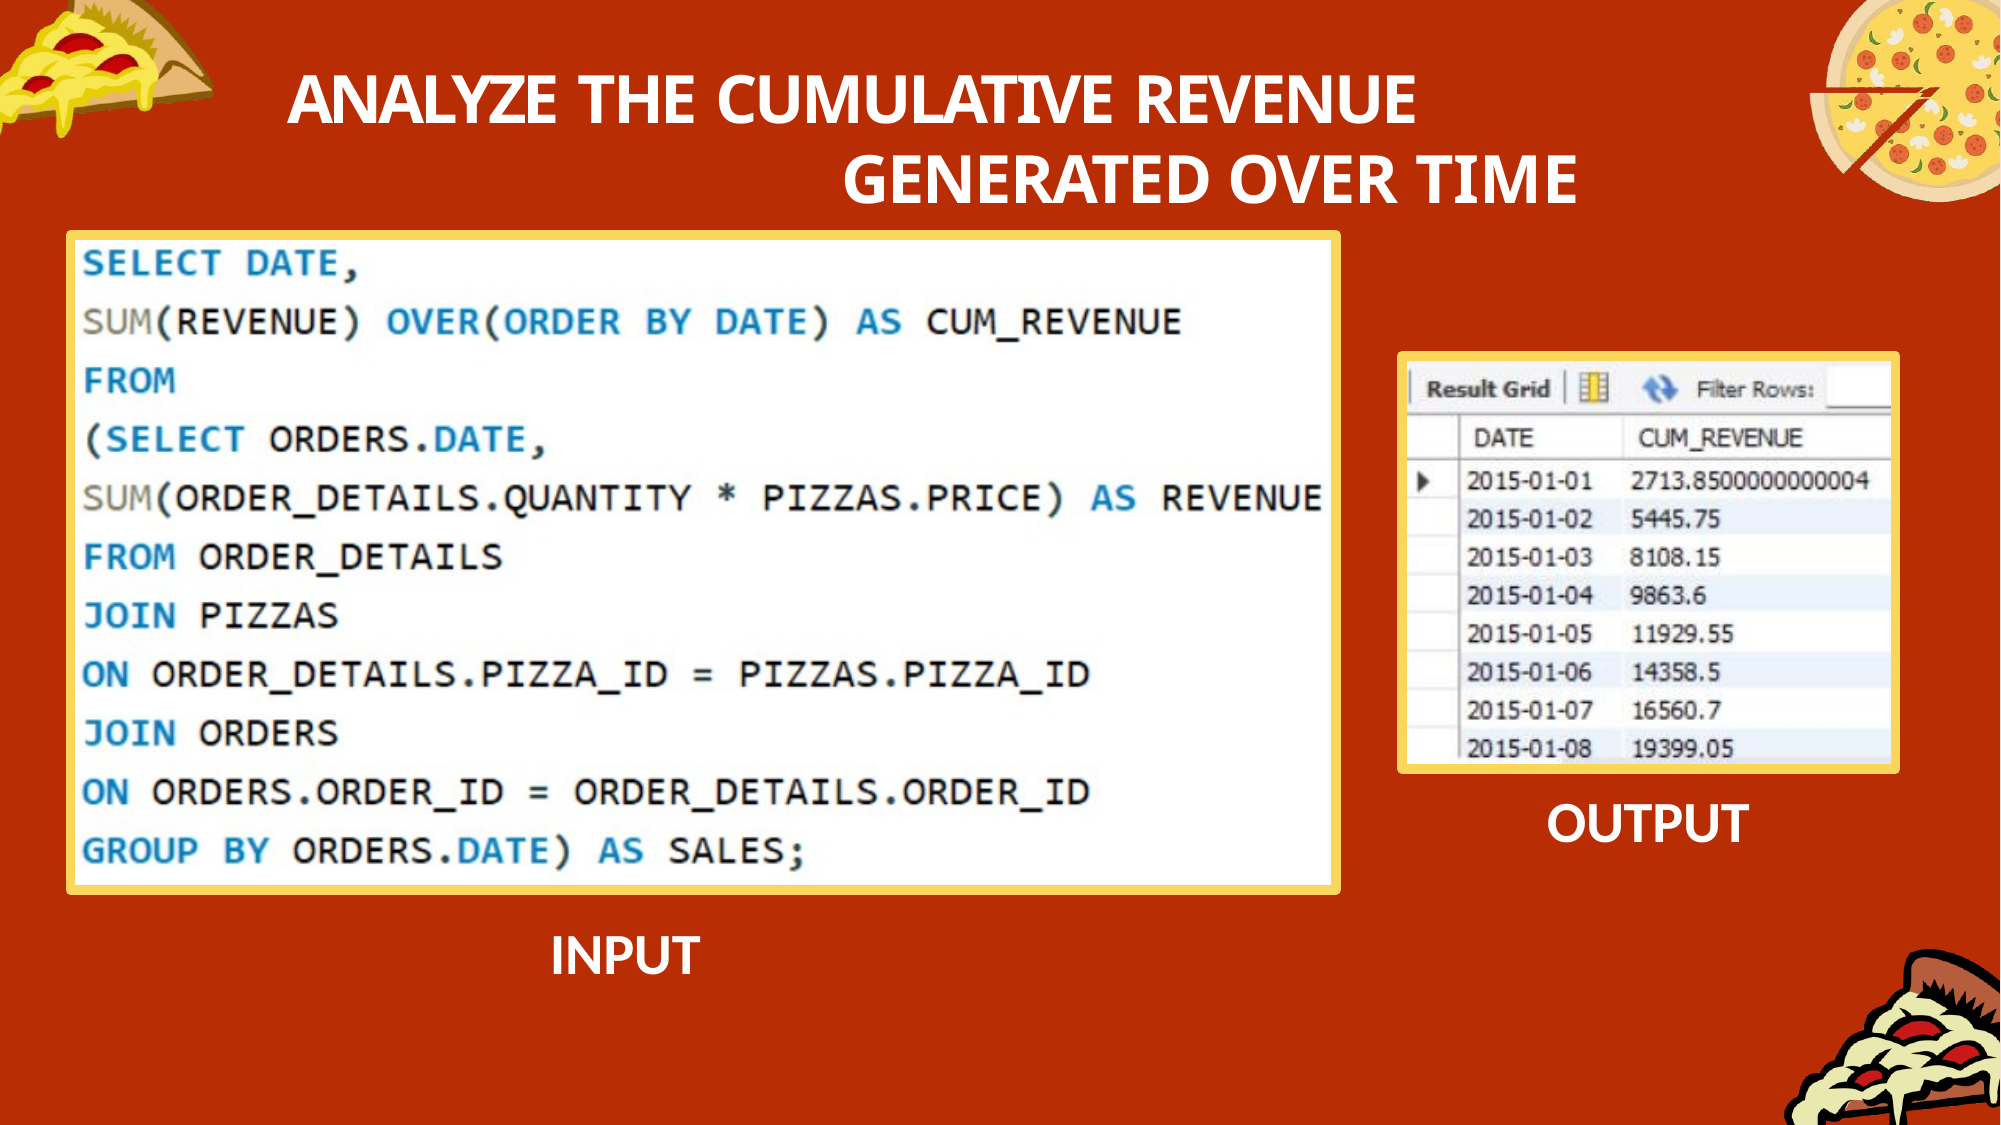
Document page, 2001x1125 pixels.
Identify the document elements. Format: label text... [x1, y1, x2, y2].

text_box OUTPUT [1544, 783, 1754, 855]
picture [0, 0, 214, 178]
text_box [1397, 351, 1901, 774]
title ANALYZE THE CUMULATIVE REVENUE GENERATED OVER TIME [228, 31, 1758, 245]
picture [1806, 0, 2000, 215]
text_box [65, 230, 1342, 895]
text_box INPUT [547, 913, 704, 986]
picture [1784, 949, 2000, 1125]
